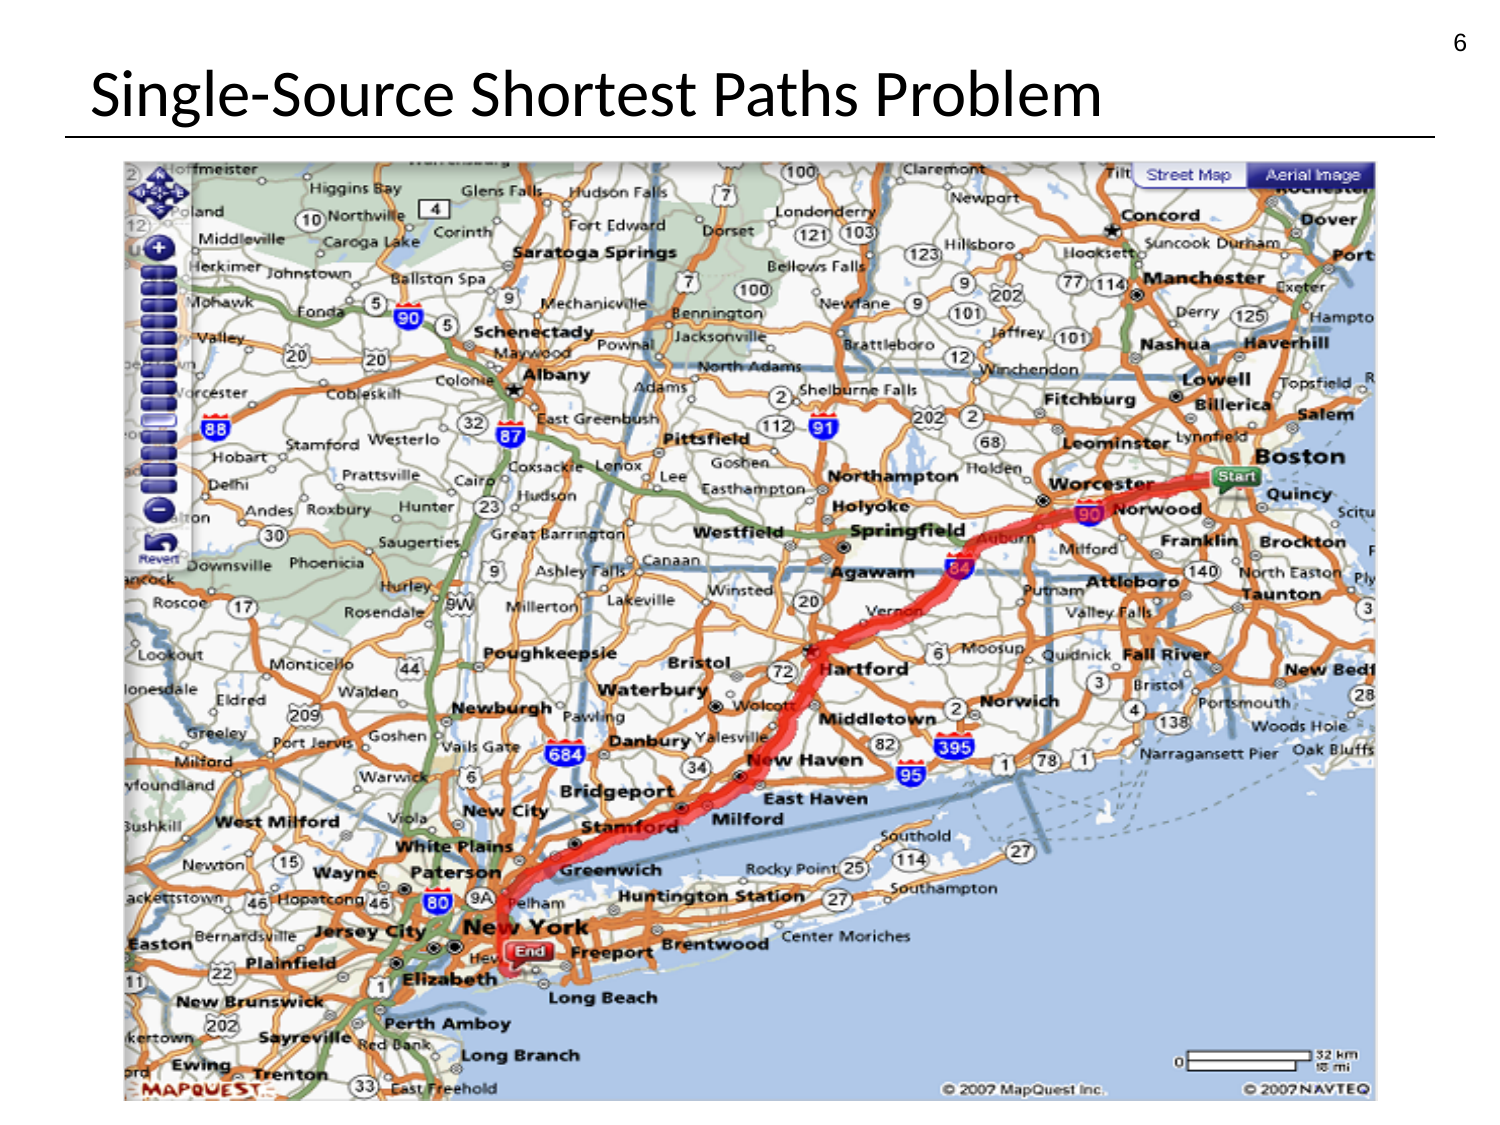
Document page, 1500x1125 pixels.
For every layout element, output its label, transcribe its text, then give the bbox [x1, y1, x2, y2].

title Single-Source Shortest Paths Problem [75, 20, 1425, 138]
slide_number 6 [1131, 18, 1483, 62]
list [123, 160, 1378, 1101]
